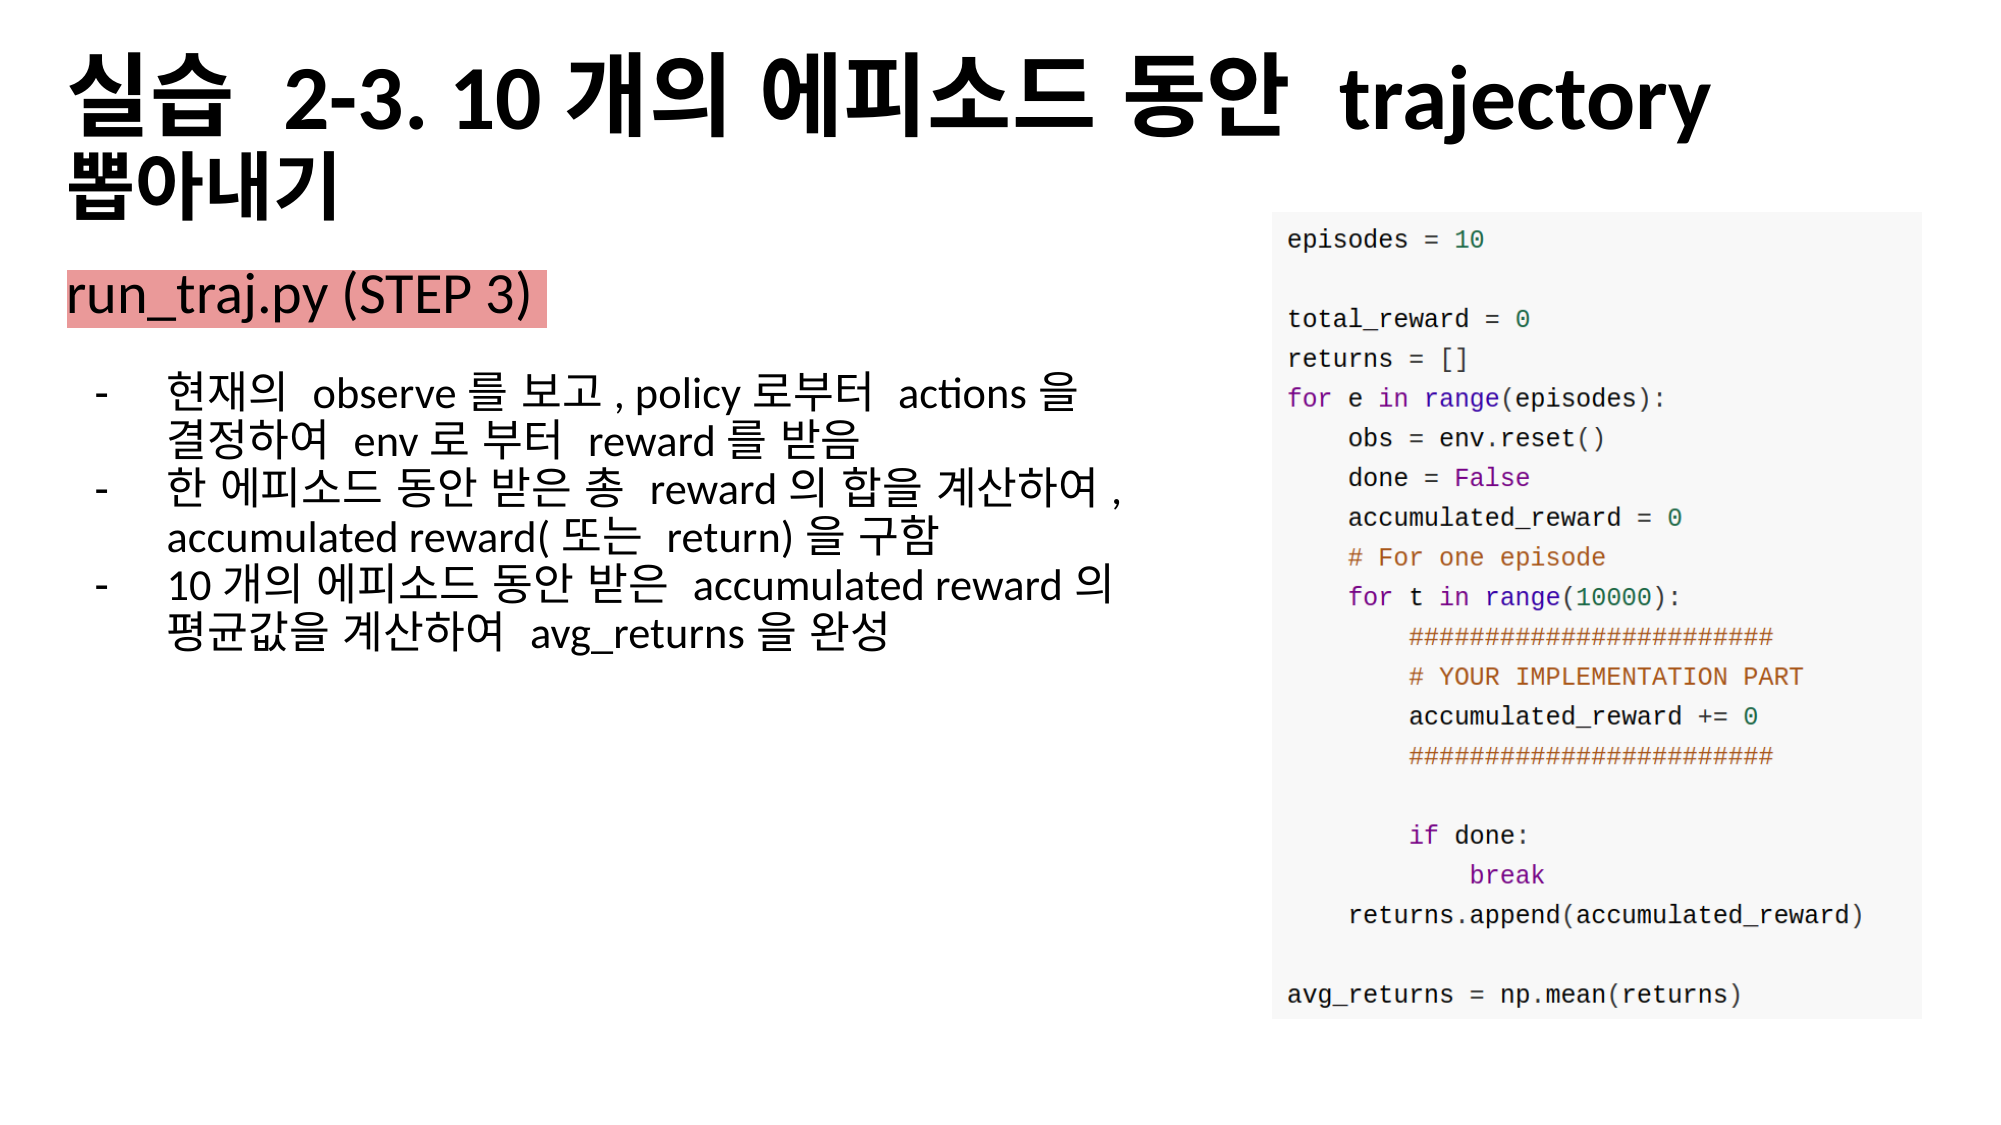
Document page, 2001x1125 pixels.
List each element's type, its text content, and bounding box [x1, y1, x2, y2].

picture [1272, 212, 1922, 1019]
list run_traj.py (STEP 3) 현재의 observe를 보고, policy로부터 actions을 결정하여 env로 부터 reward를 받음 한 에피소드 동안 받은 총 reward의 합을 계산하여, accumulated reward(또는 return)을 구함 10개의 에피소드 동안 받은 accumulated reward의 평균값을 계산하여 avg_returns을 완성 [46, 243, 1251, 995]
title 실습 2-3. 10개의 에피소드 동안 trajectory 뽑아내기 [46, 30, 1911, 156]
